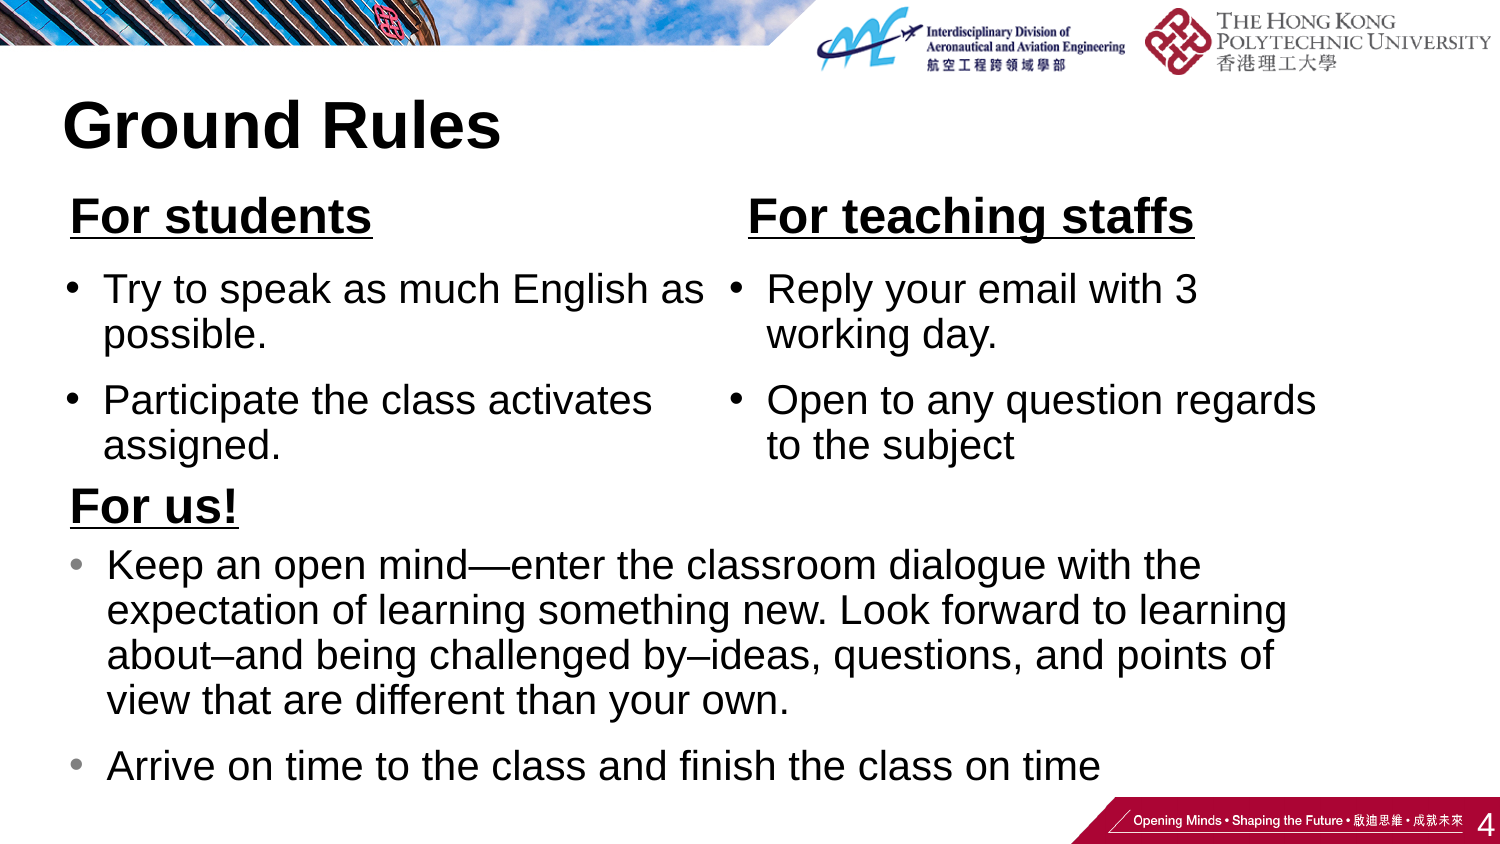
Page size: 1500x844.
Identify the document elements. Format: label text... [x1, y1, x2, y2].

picture [0, 0, 1500, 844]
picture [92, 0, 99, 7]
slide_number 4 [1353, 804, 1500, 842]
list Keep an open mind—enter the classroom dialogue with the expectation of learning something new. Look forward to learning about–and being challenged by–ideas, questions, and points of view that are different than your own. Arrive on time to the class and finish the class on time [54, 536, 1346, 819]
text_box For teaching staffs [736, 184, 1213, 287]
text_box For us! [58, 475, 535, 577]
text_box Reply your email with 3 working day. Open to any question regards to the subject [717, 261, 1354, 554]
title Ground Rules [47, 69, 1459, 185]
text_box For students [58, 184, 535, 287]
text_box Try to speak as much English as possible. Participate the class activates assigned. [54, 261, 717, 488]
